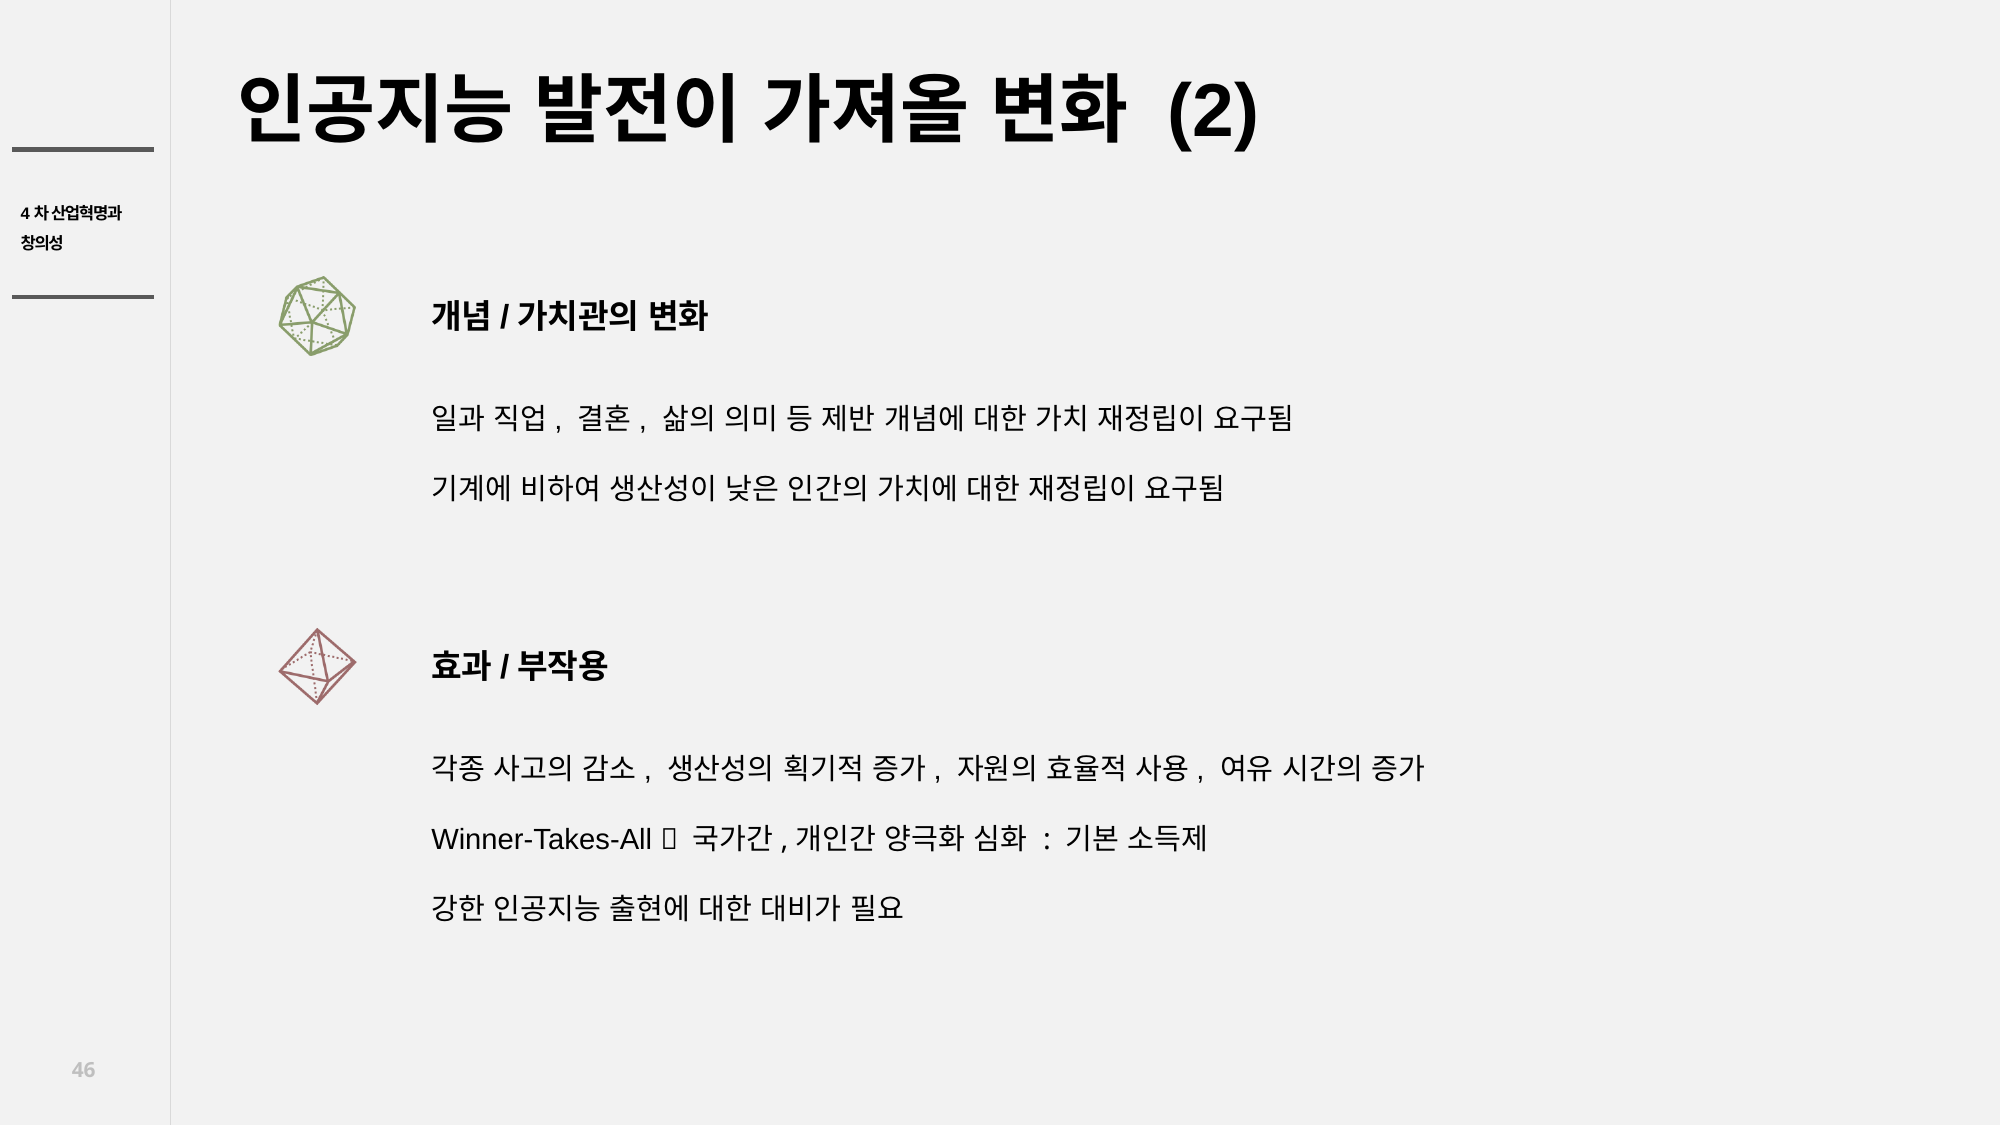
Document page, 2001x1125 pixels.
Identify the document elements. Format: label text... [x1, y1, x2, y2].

slide_number 46 [44, 1041, 123, 1102]
picture [276, 275, 357, 356]
text_box 인공지능 발전이 가져올 변화 (2) [222, 43, 1376, 169]
picture [276, 626, 357, 706]
text_box 일과 직업, 결혼, 삶의 의미 등 제반 개념에 대한 가치 재정립이 요구됨 기계에 비하여 생산성이 낮은 인간의 가치에 대한 재정립이 요구됨 [416, 357, 1796, 513]
text_box 개념/가치관의 변화 [416, 288, 907, 343]
text_box 효과/부작용 [416, 638, 907, 693]
text_box 각종 사고의 감소, 생산성의 획기적 증가, 자원의 효율적 사용, 여유 시간의 증가 Winner-Takes-All  국가간,개인간 양극화 심화 : 기본 소득제 강한 인공지능 출현에 대한 대비가 필요 [416, 707, 1688, 933]
